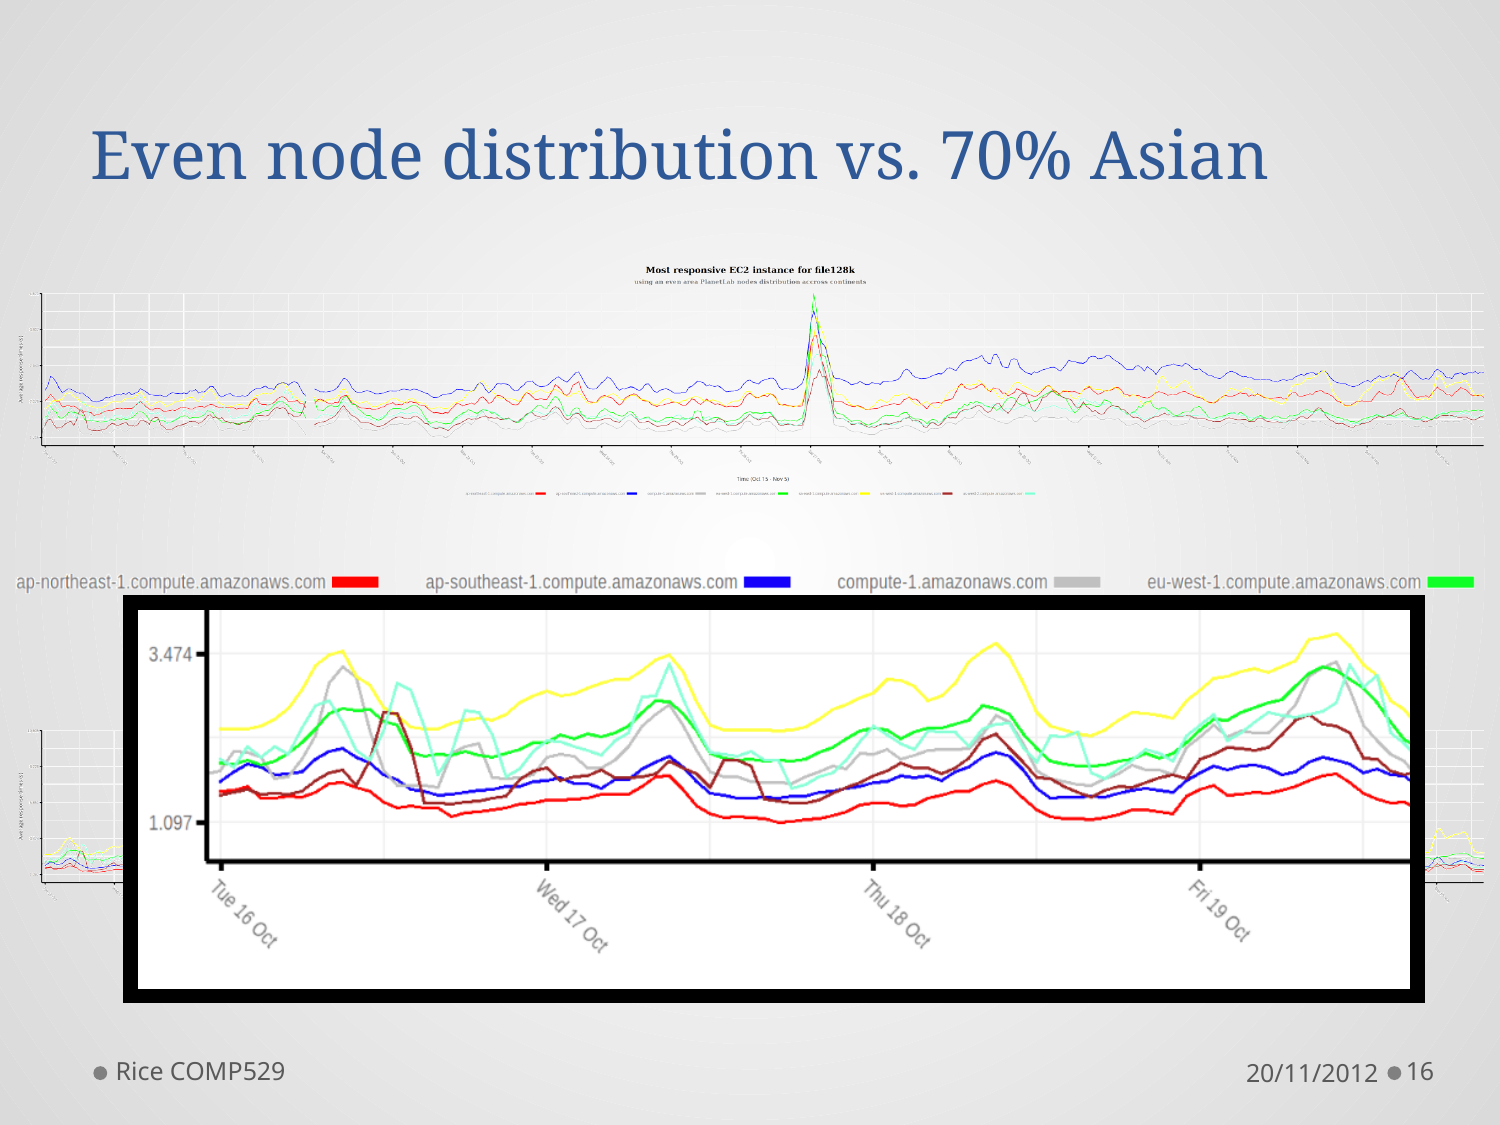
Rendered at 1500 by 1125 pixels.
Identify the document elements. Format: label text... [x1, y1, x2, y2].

picture [0, 561, 1500, 989]
footer Rice COMP529 [108, 1042, 688, 1103]
slide_number 16 [1401, 1042, 1494, 1103]
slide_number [1043, 1042, 1386, 1103]
picture [0, 262, 1500, 512]
title Even node distribution vs. 70% Asian [75, 87, 1425, 200]
